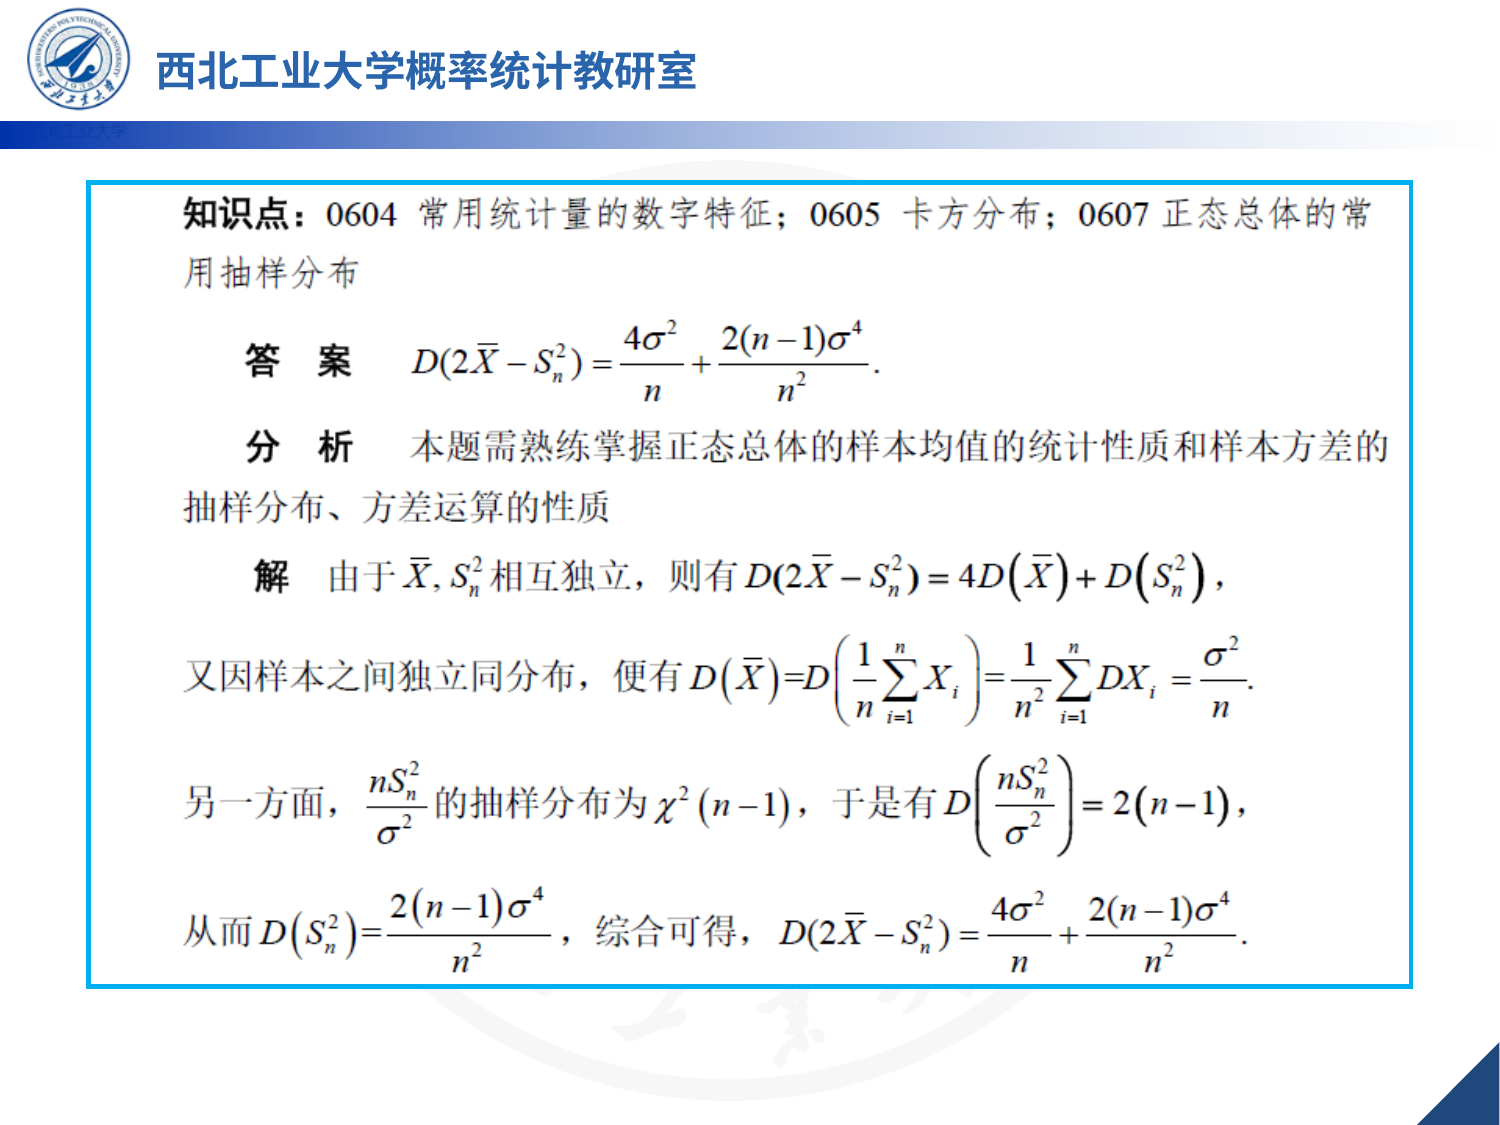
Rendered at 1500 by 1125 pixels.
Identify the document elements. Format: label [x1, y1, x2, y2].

picture [92, 186, 1408, 983]
picture [3, 1, 152, 121]
